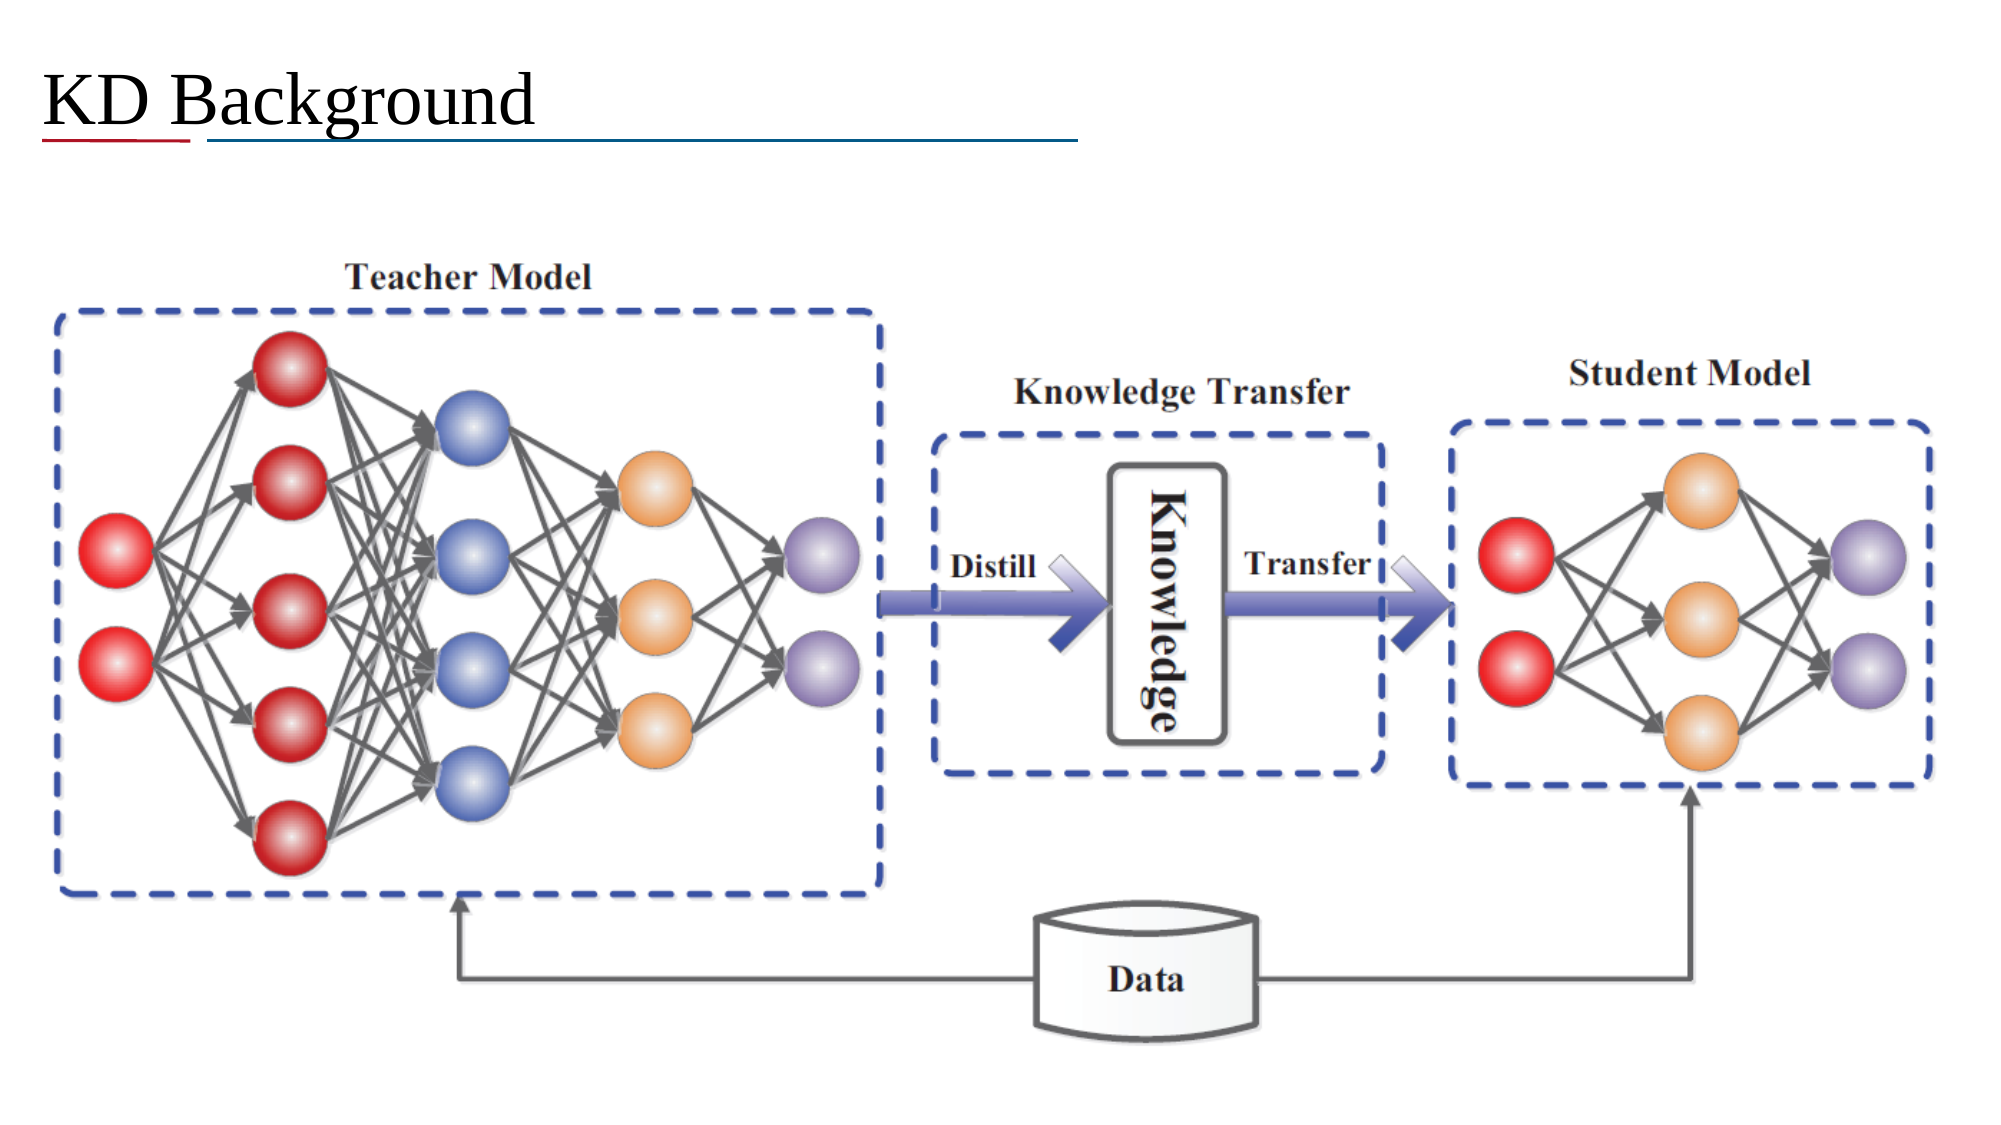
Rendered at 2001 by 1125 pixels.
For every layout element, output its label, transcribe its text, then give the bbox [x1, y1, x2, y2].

picture [0, 255, 2000, 1059]
title KD Background [27, 0, 1753, 211]
